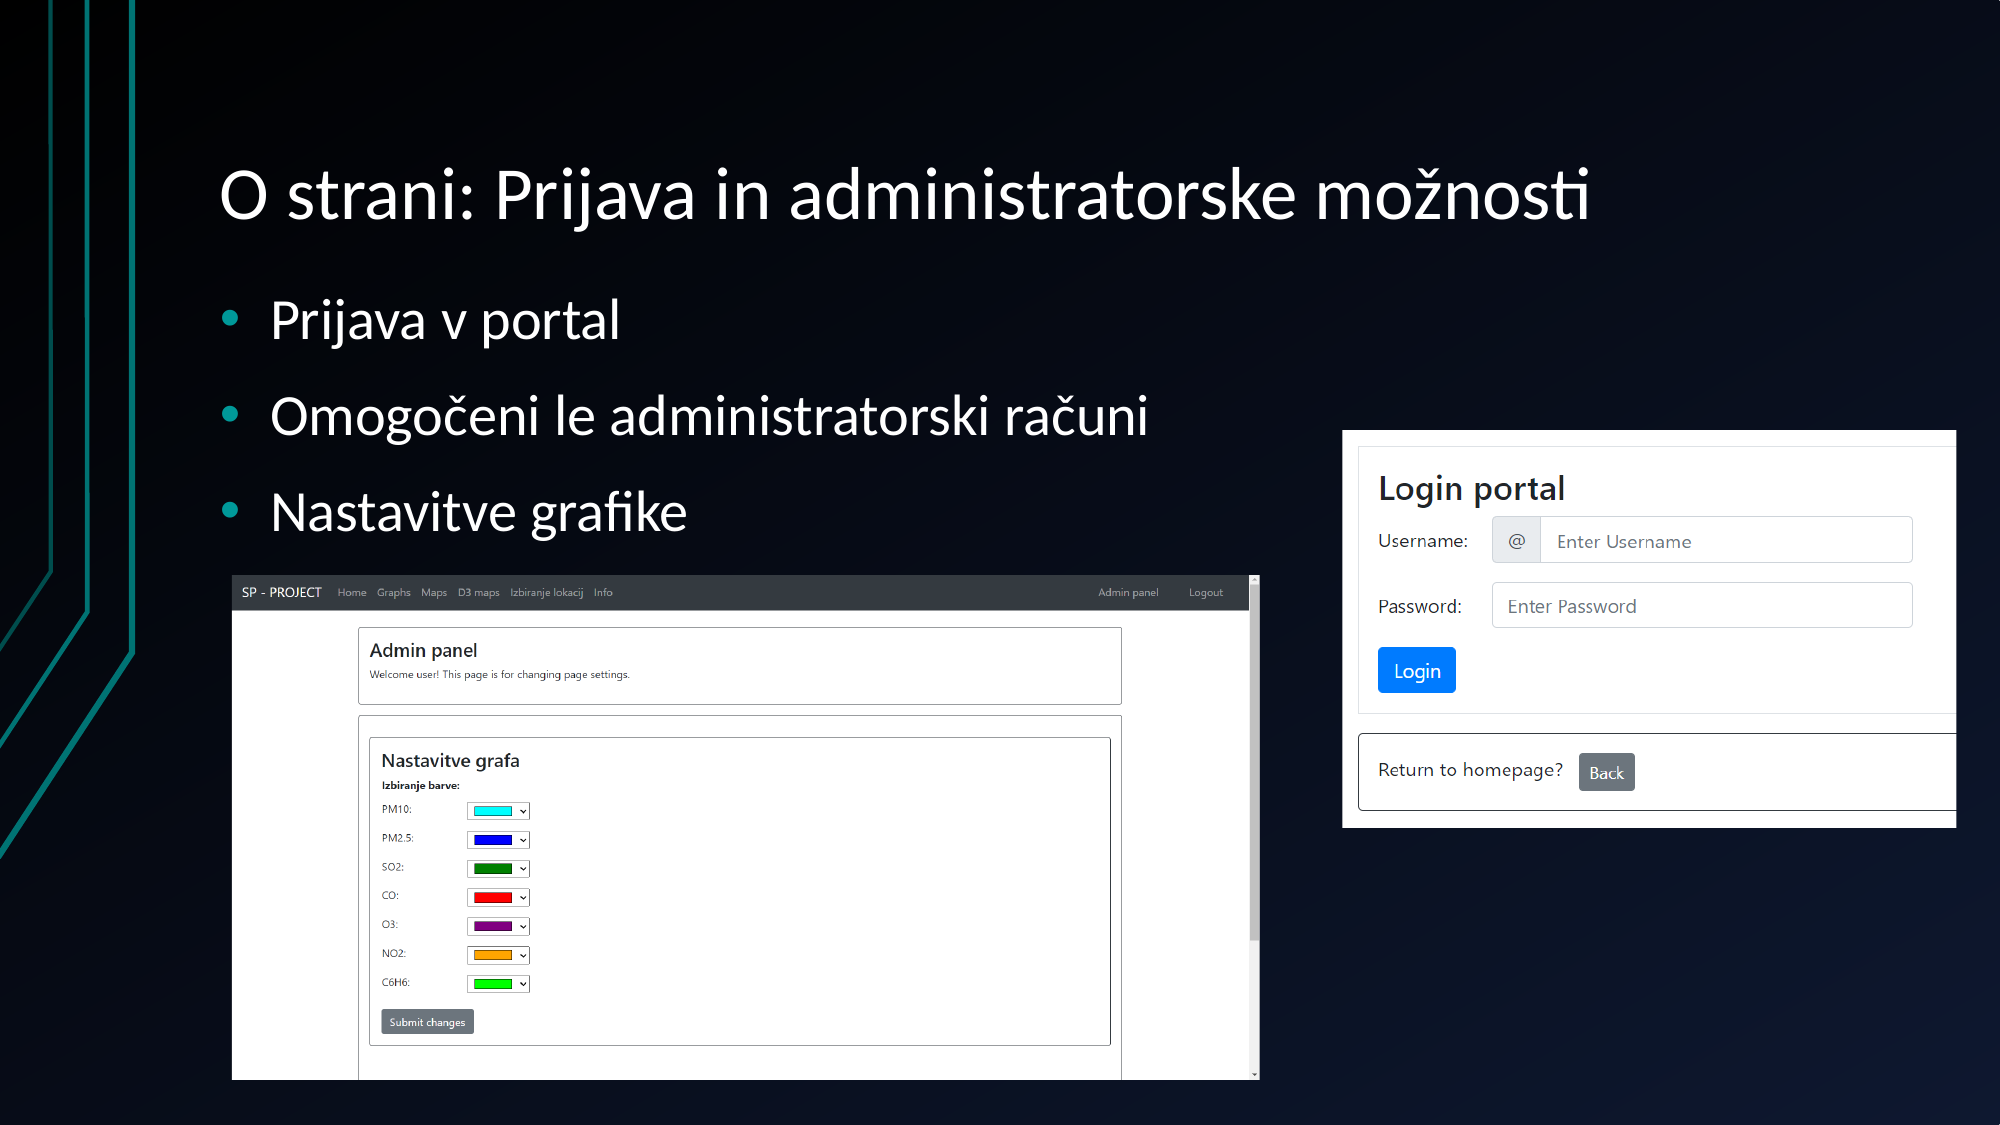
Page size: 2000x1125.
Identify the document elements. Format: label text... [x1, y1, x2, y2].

picture [1342, 430, 1957, 828]
picture [231, 575, 1260, 1081]
title O strani: Prijava in administratorske možnosti [199, 45, 1900, 246]
list Prijava v portal Omogočeni le administratorski računi Nastavitve grafike [199, 279, 1900, 1012]
